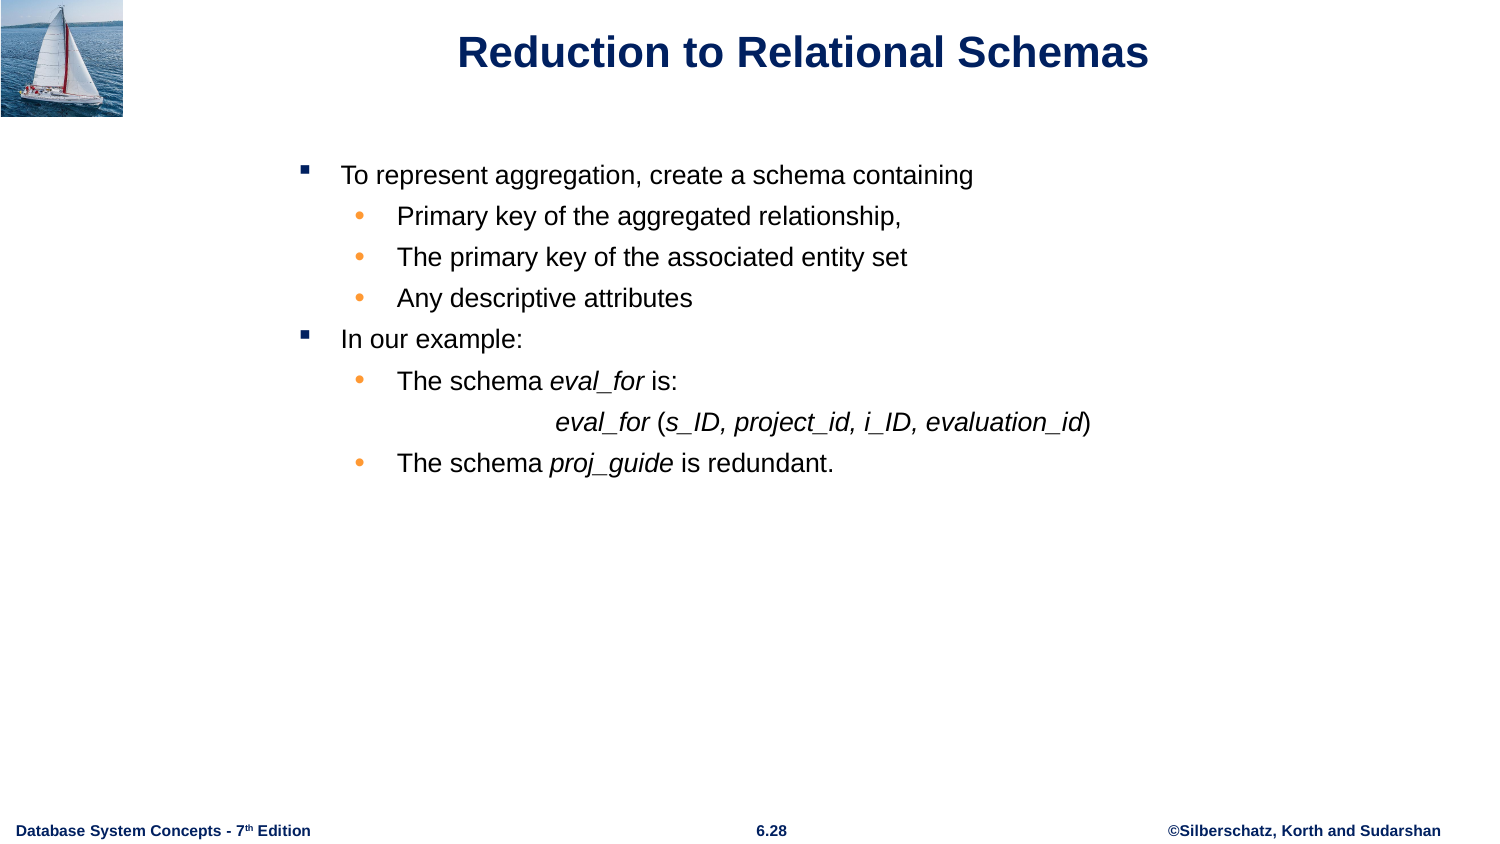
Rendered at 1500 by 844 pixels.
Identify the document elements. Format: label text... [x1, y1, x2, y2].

picture [0, 0, 123, 117]
text_box To represent aggregation, create a schema containing Primary key of the aggregated relationship, The primary key of the associated entity set Any descriptive attributes In our example: The schema eval_for is: eval_for (s_ID, project_id, i_ID, evaluation_id) The schema proj_guide is redundant. [283, 150, 1229, 669]
title Reduction to Relational Schemas [303, 0, 1305, 85]
